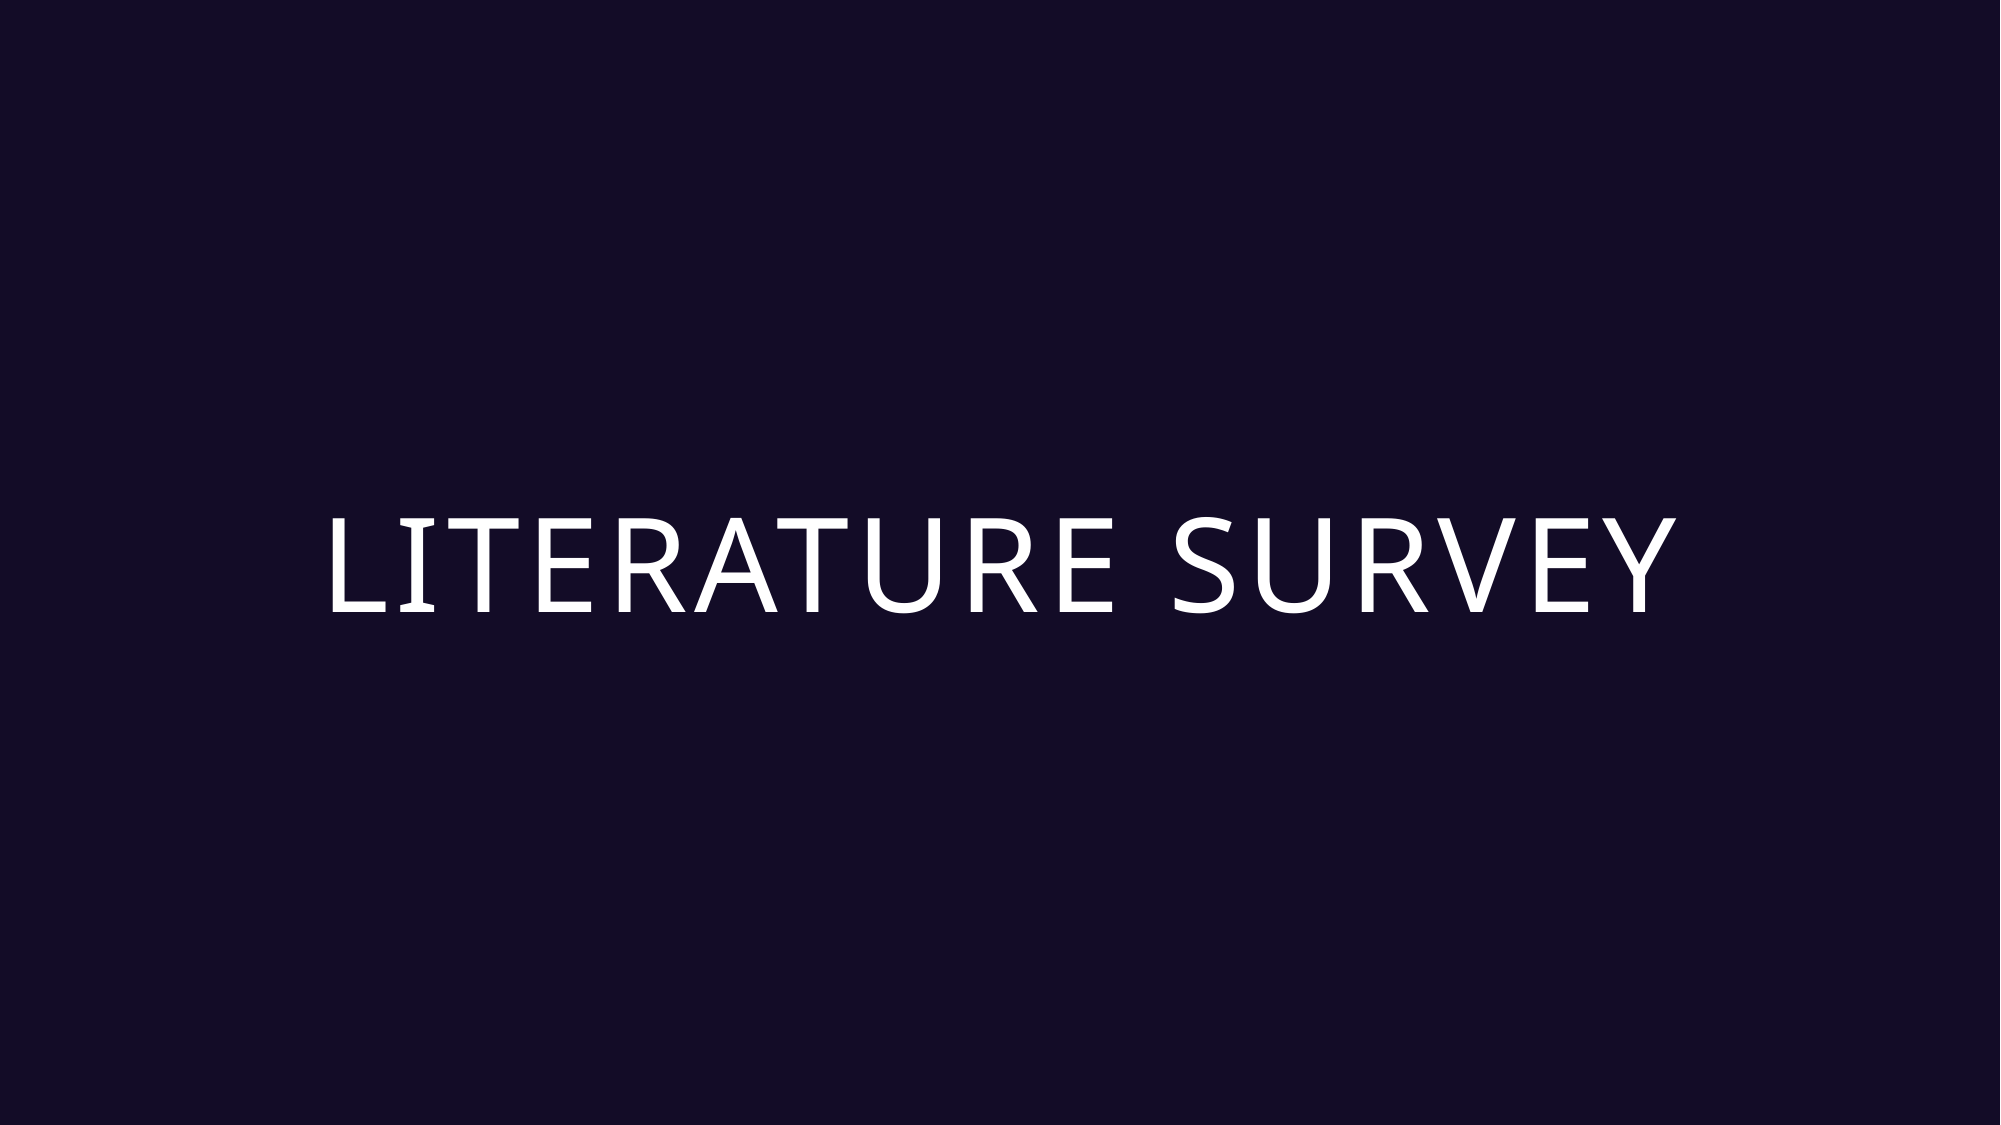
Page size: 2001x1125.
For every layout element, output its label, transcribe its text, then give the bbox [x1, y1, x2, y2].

text_box LITERATURE SURVEY [196, 511, 1803, 609]
